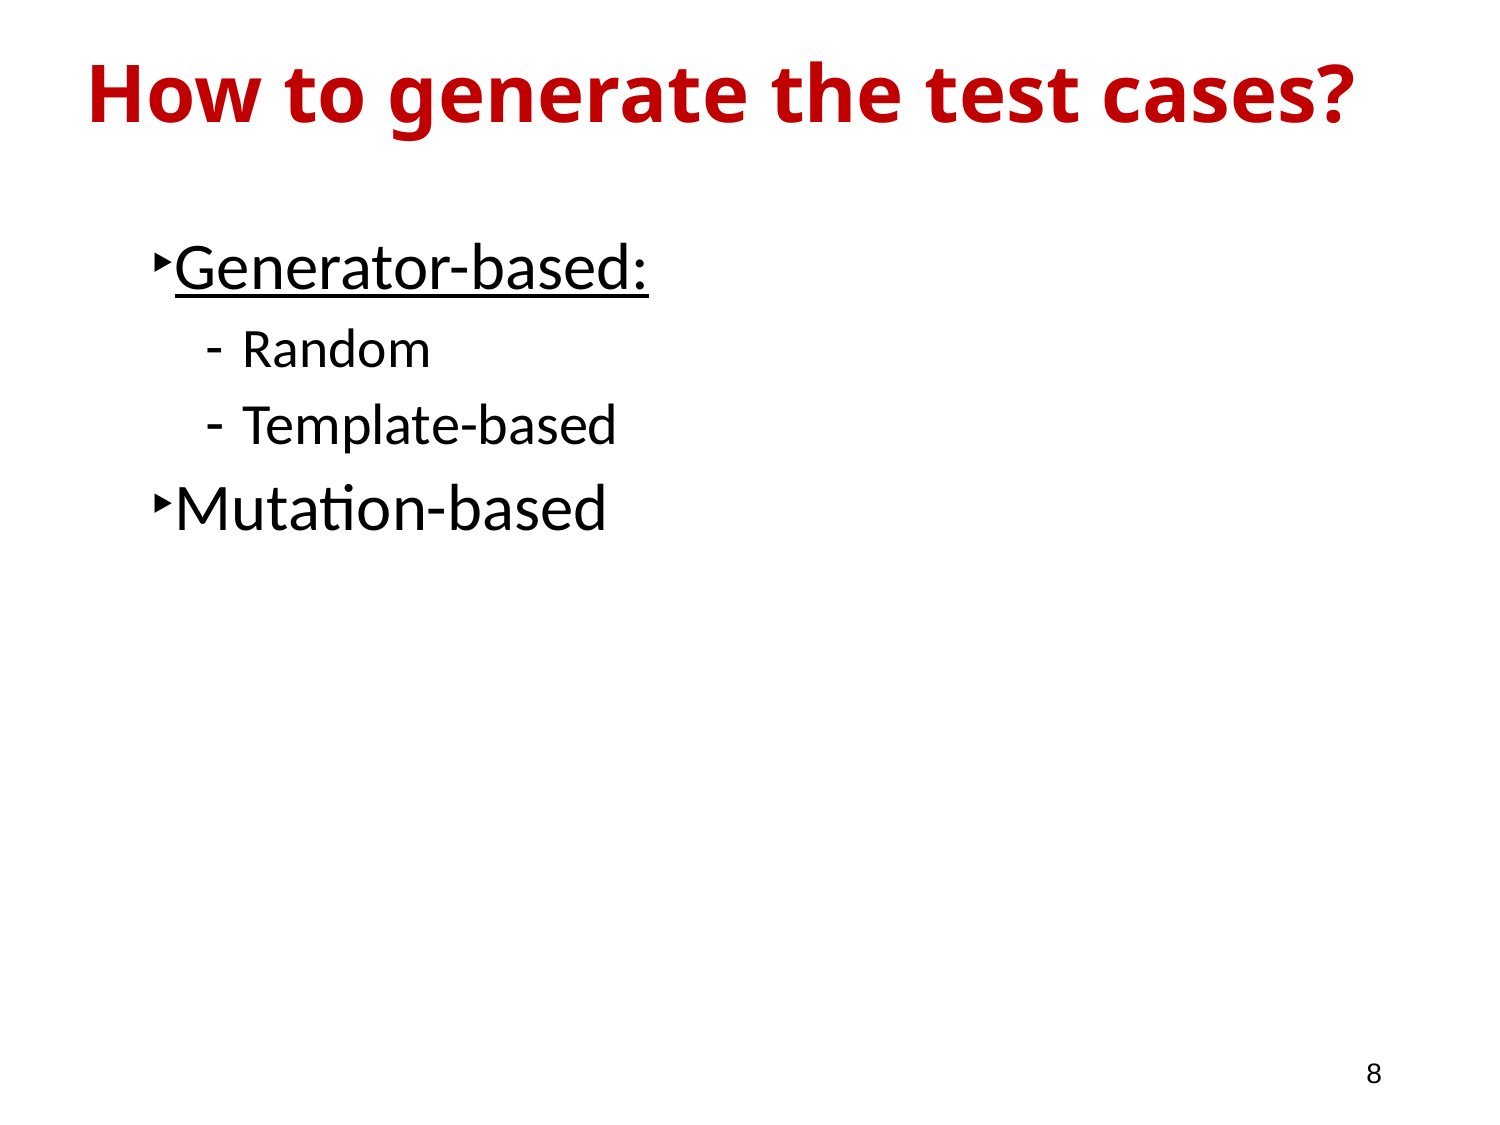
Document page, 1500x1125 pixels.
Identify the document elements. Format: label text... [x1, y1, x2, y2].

list Generator-based: Random Template-based Mutation-based [135, 224, 1231, 885]
title How to generate the test cases? [0, 0, 1497, 195]
slide_number 8 [1059, 1042, 1397, 1103]
